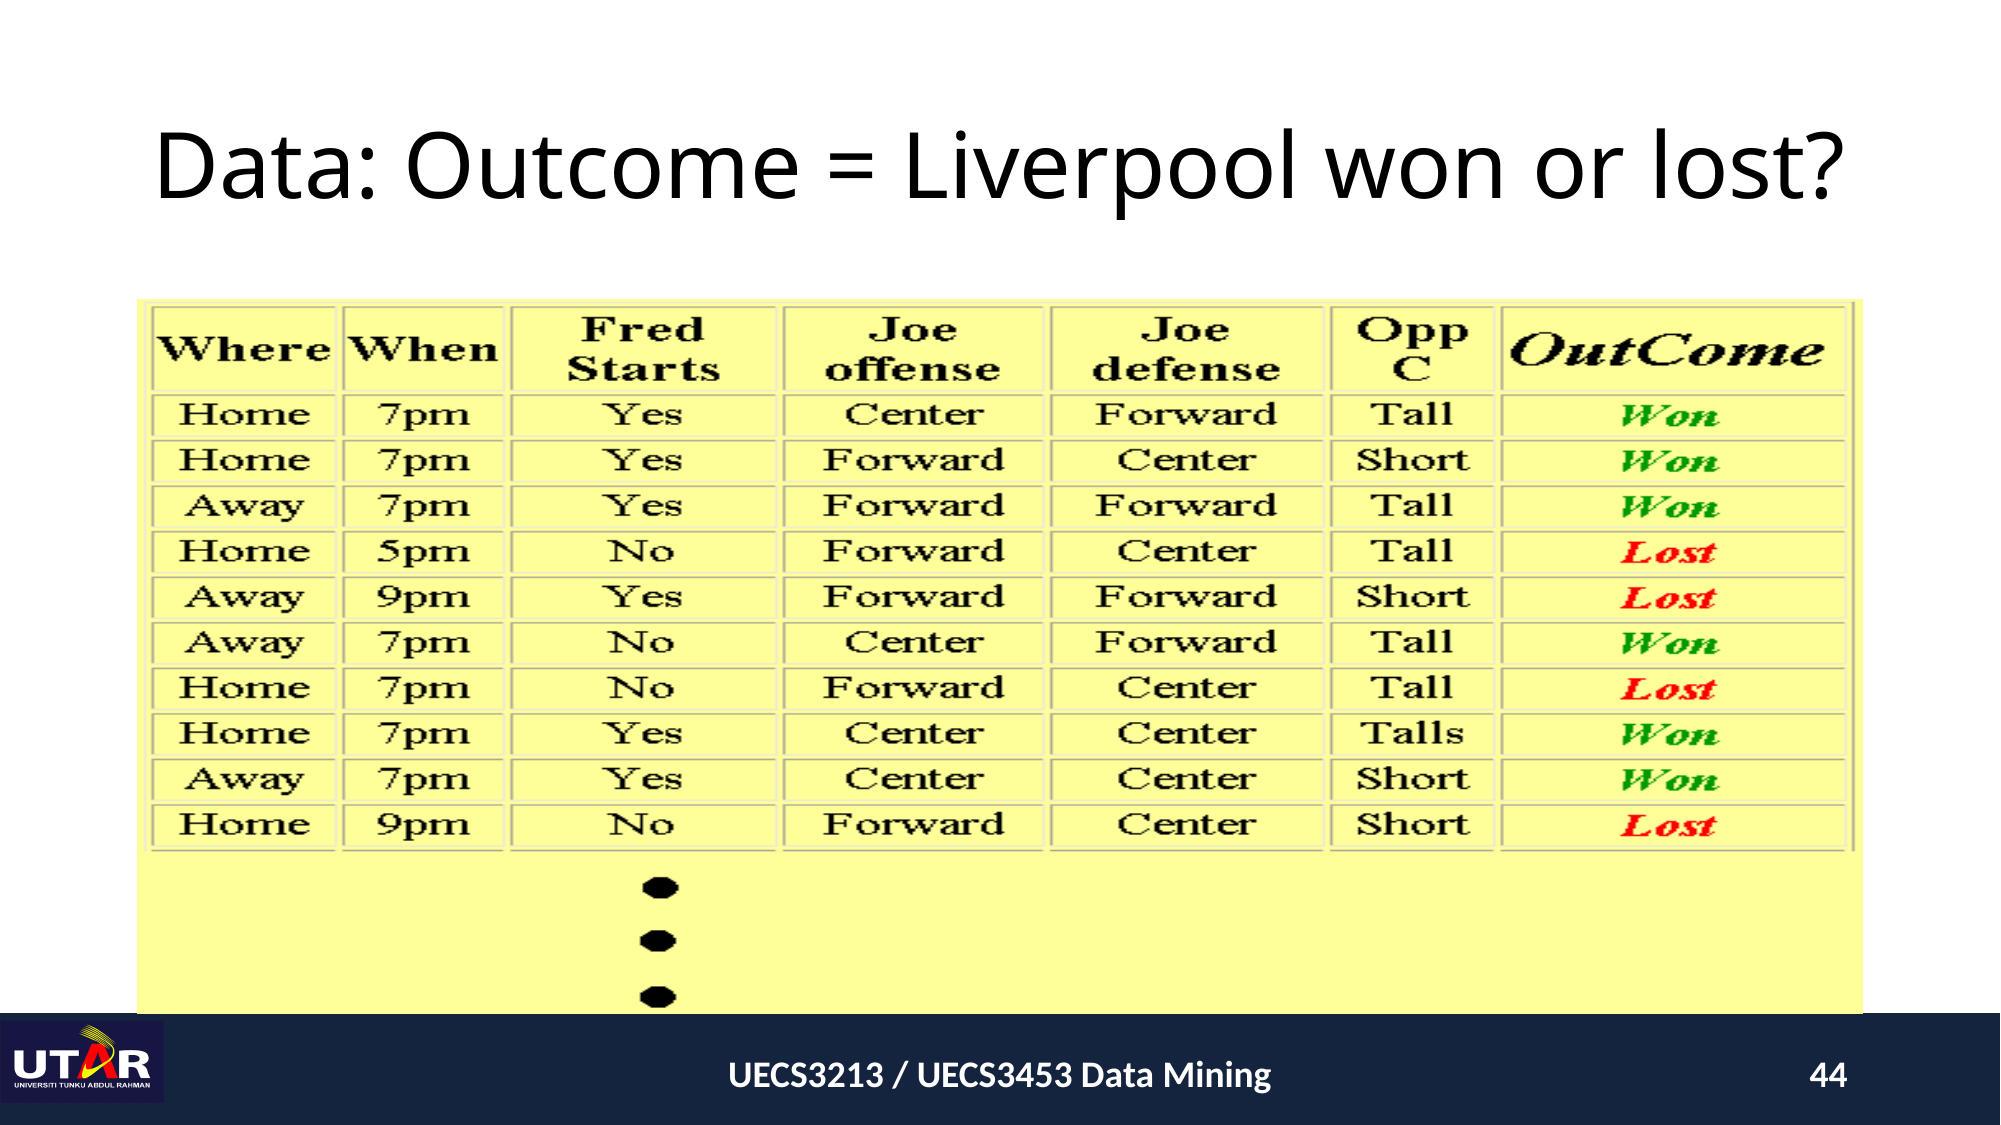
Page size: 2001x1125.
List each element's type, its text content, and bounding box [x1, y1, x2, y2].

title Data: Outcome = Liverpool won or lost? [137, 59, 1863, 278]
footer UECS3213 / UECS3453 Data Mining [662, 1042, 1338, 1103]
slide_number 44 [1412, 1042, 1863, 1103]
picture [0, 1020, 164, 1103]
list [137, 299, 1863, 1014]
